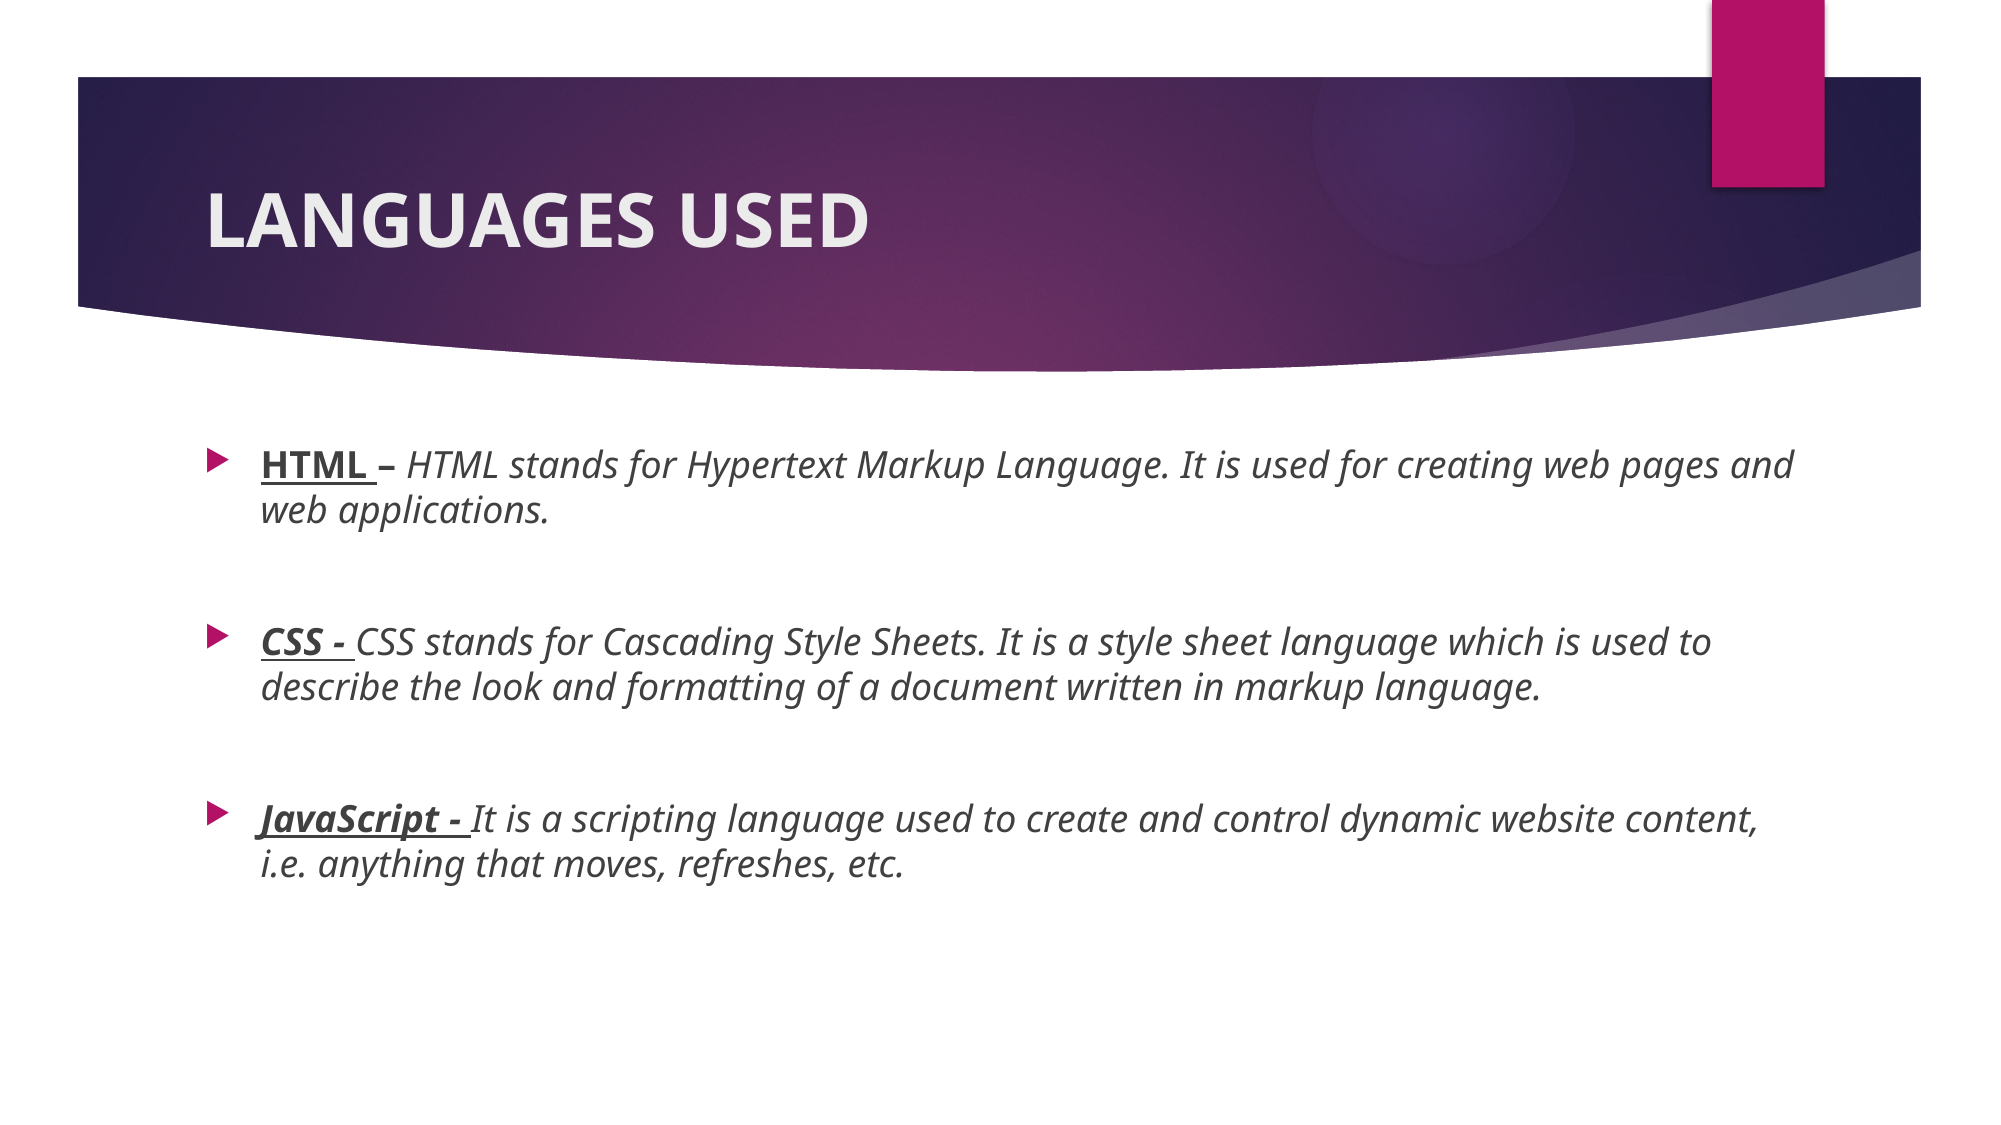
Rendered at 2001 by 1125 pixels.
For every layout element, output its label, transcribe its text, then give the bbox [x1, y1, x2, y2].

title LANGUAGES USED [189, 159, 1627, 276]
list HTML – HTML stands for Hypertext Markup Language. It is used for creating web pages and web applications. CSS - CSS stands for Cascading Style Sheets. It is a style sheet language which is used to describe the look and formatting of a document written in markup language. JavaScript - It is a scripting language used to create and control dynamic website content, i.e. anything that moves, refreshes, etc. [189, 433, 1816, 1045]
